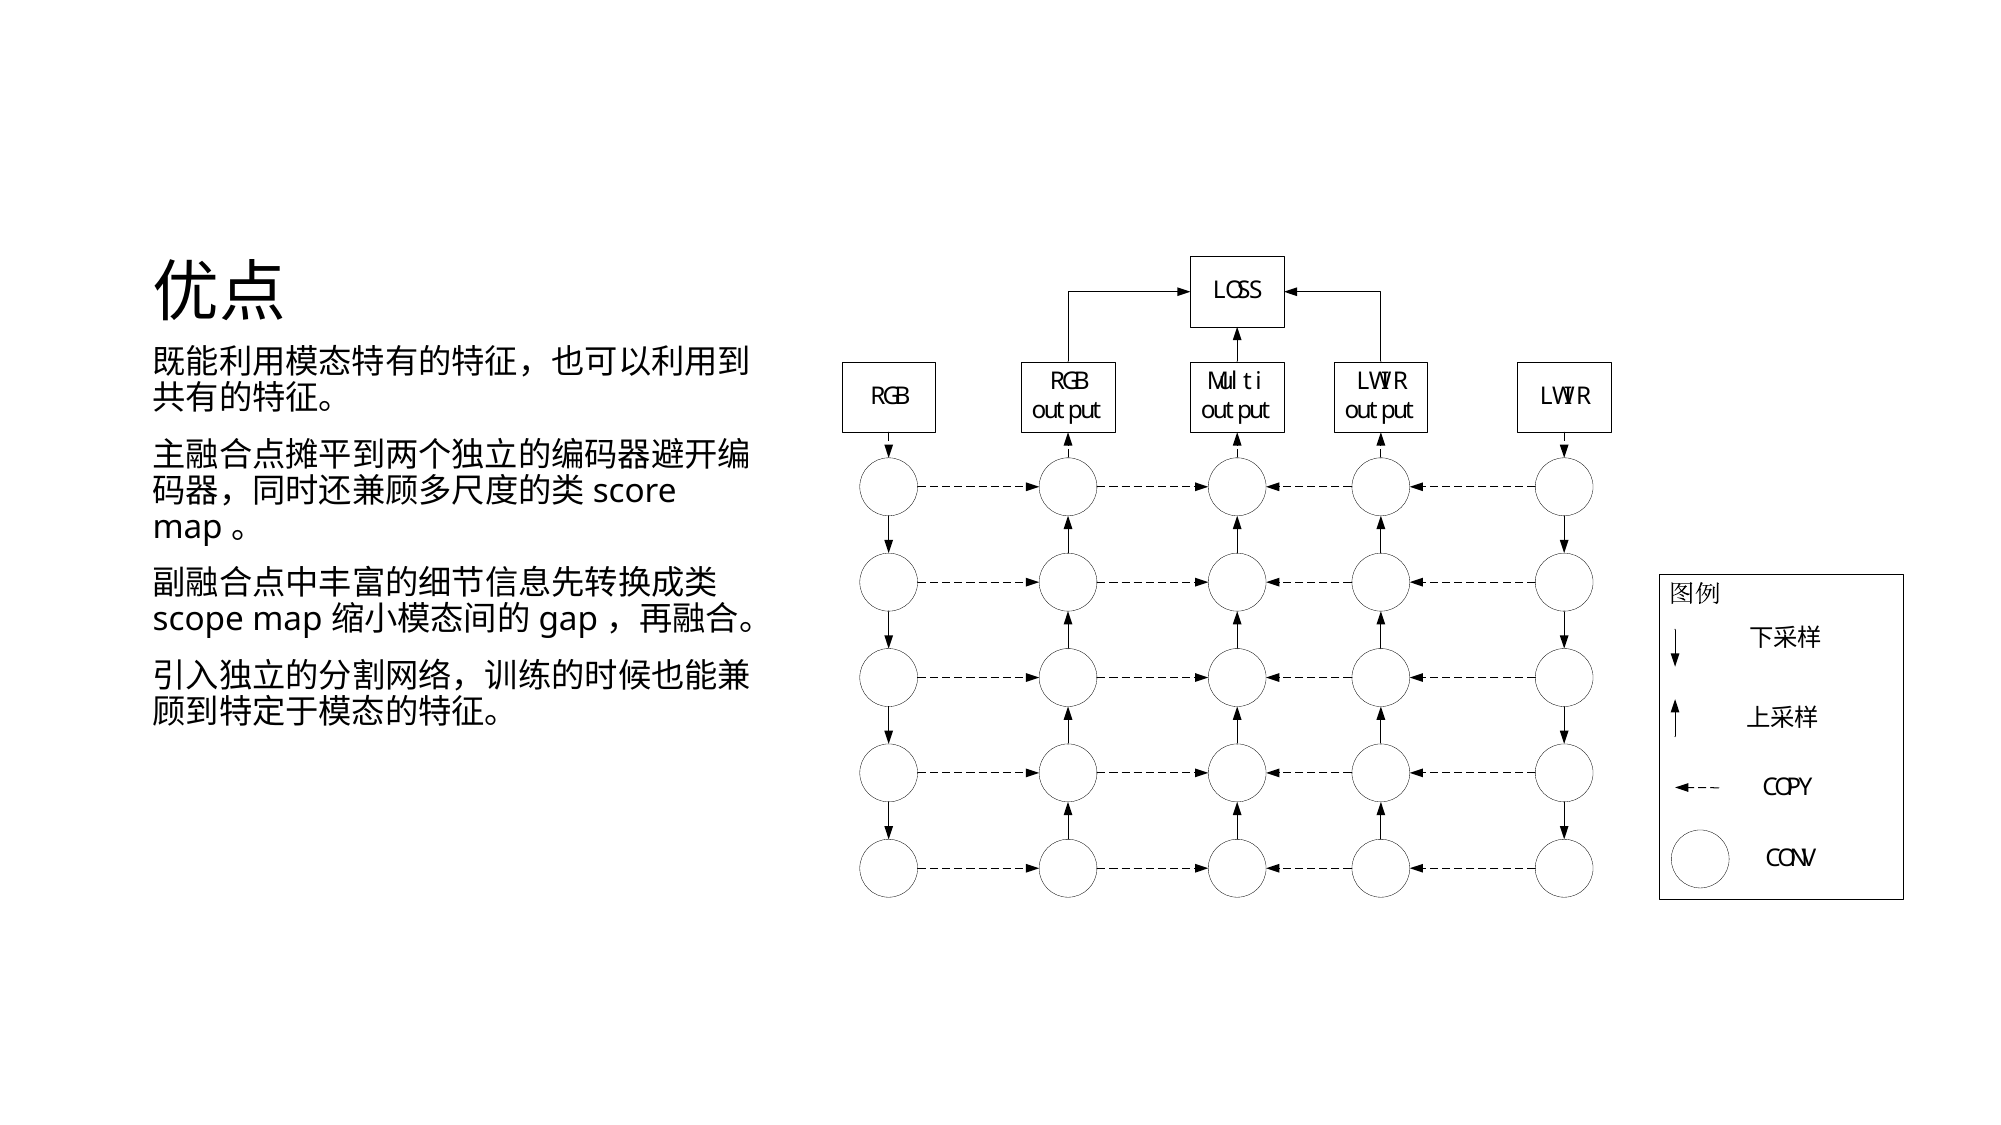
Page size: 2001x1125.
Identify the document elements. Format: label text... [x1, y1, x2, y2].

title 优点 [137, 75, 783, 337]
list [840, 254, 1905, 901]
list 既能利用模态特有的特征，也可以利用到共有的特征。 主融合点摊平到两个独立的编码器避开编码器，同时还兼顾多尺度的类score map。 副融合点中丰富的细节信息先转换成类scope map缩小模态间的gap，再融合。 引入独立的分割网络，训练的时候也能兼顾到特定于模态的特征。 [137, 337, 783, 963]
